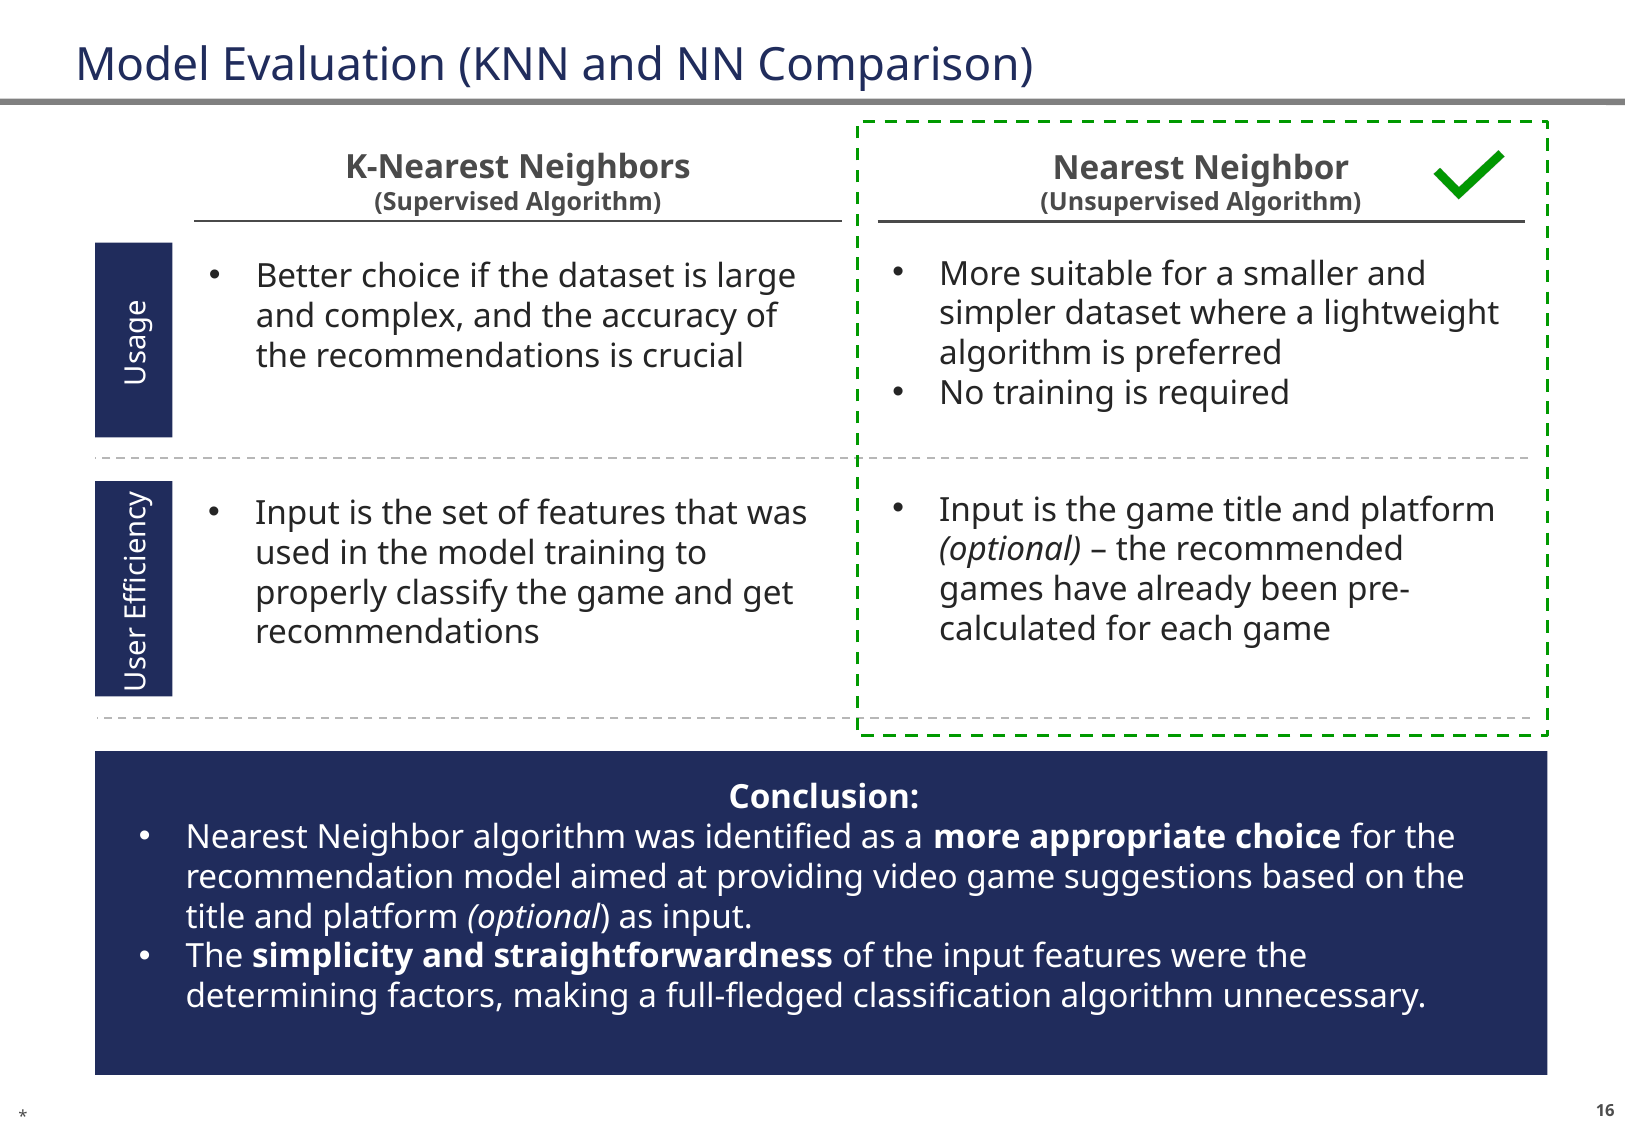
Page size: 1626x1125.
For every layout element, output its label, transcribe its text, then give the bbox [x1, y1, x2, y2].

text_box * [6, 1101, 813, 1125]
text_box Usage [95, 242, 173, 438]
text_box User Efficiency [95, 481, 173, 697]
text_box Input is the set of features that was used in the model training to properly classify the game and get recommendations [193, 483, 826, 658]
title Model Evaluation (KNN and NN Comparison) [75, 25, 1550, 90]
picture [1432, 138, 1506, 211]
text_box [877, 138, 1526, 222]
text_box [194, 138, 842, 222]
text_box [94, 750, 1548, 1076]
text_box [857, 121, 1548, 736]
text_box Better choice if the dataset is large and complex, and the accuracy of the recommendations is crucial [194, 246, 836, 382]
